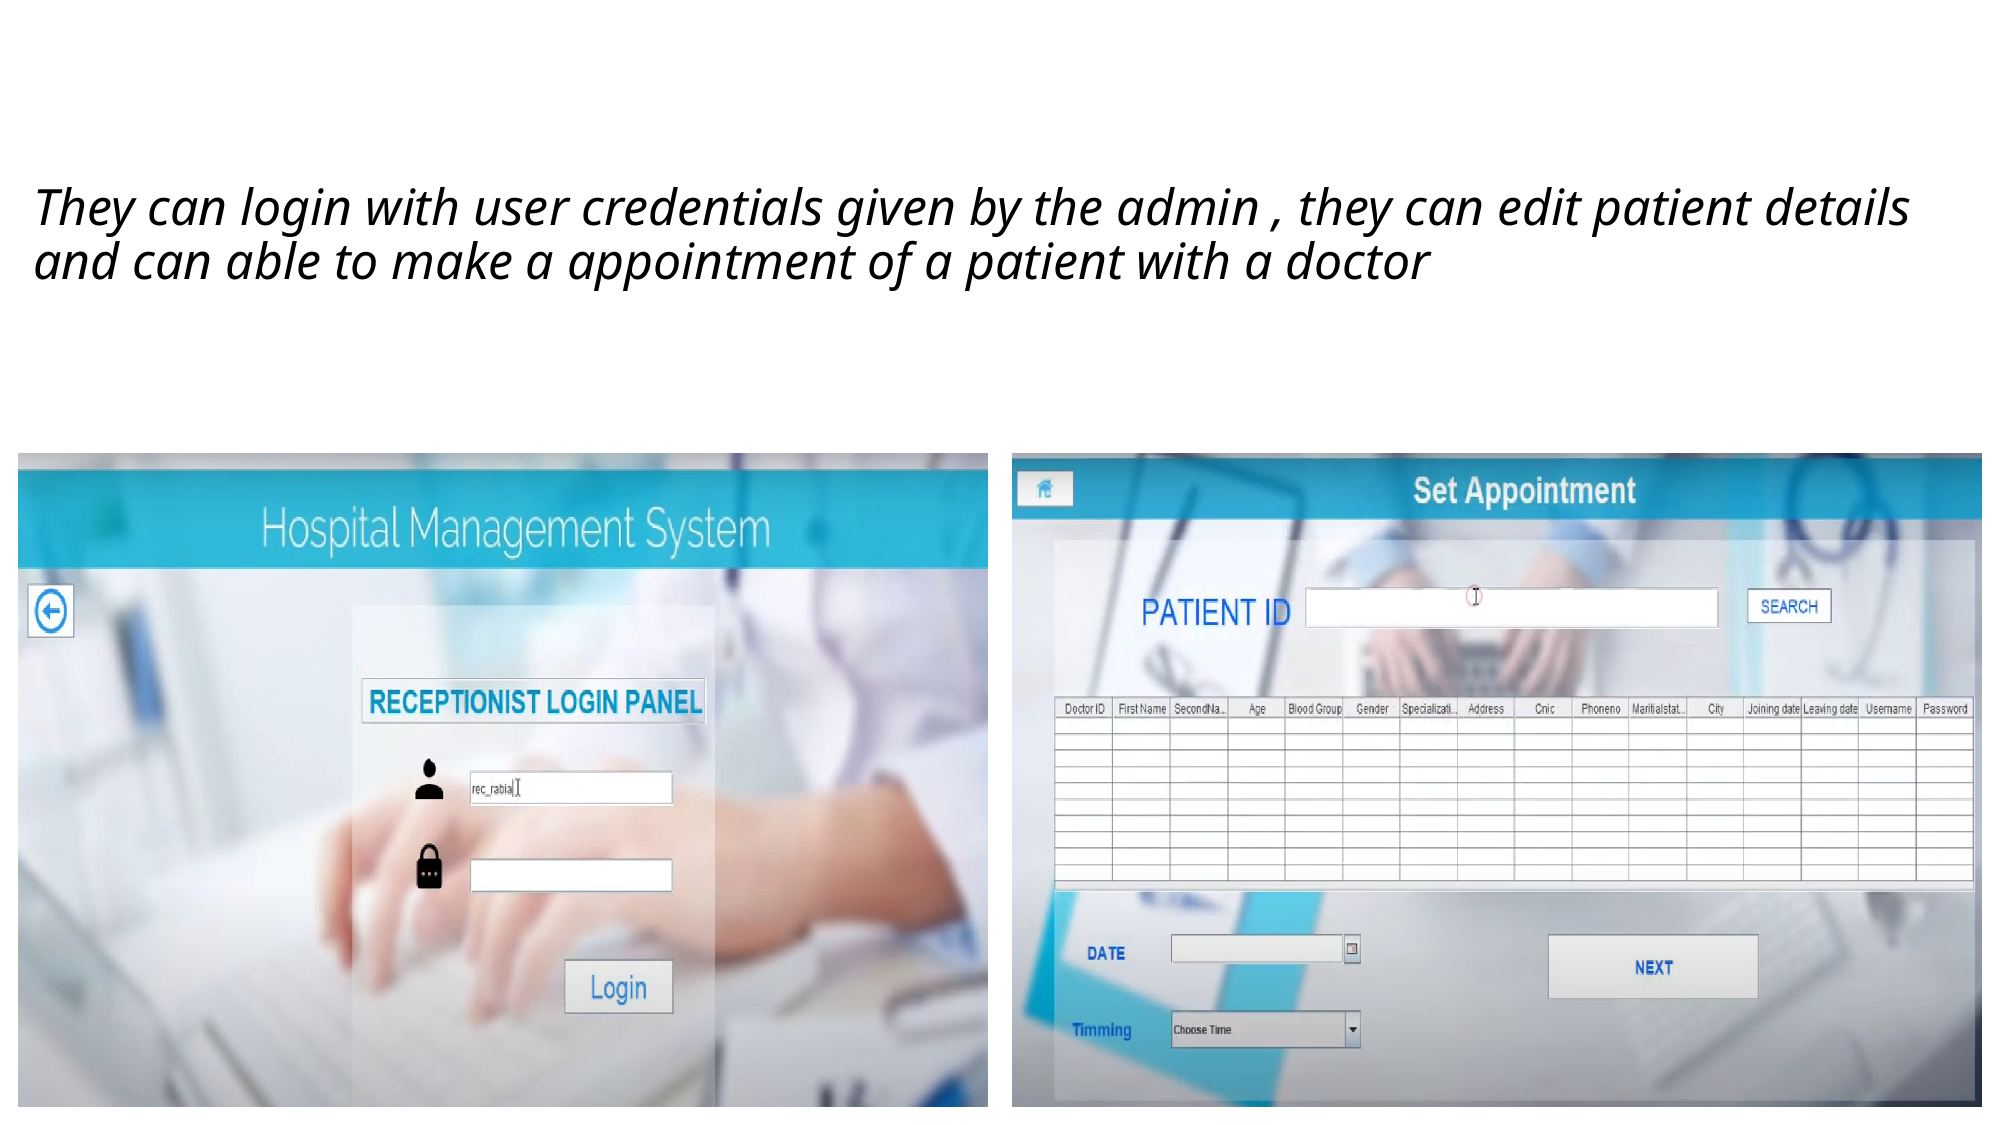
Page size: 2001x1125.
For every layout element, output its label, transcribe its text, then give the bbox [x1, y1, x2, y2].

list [18, 453, 988, 1107]
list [1012, 453, 1982, 1107]
title They can login with user credentials given by the admin , they can edit patient details and can able to make a appointment of a patient with a doctor [18, 59, 1982, 413]
